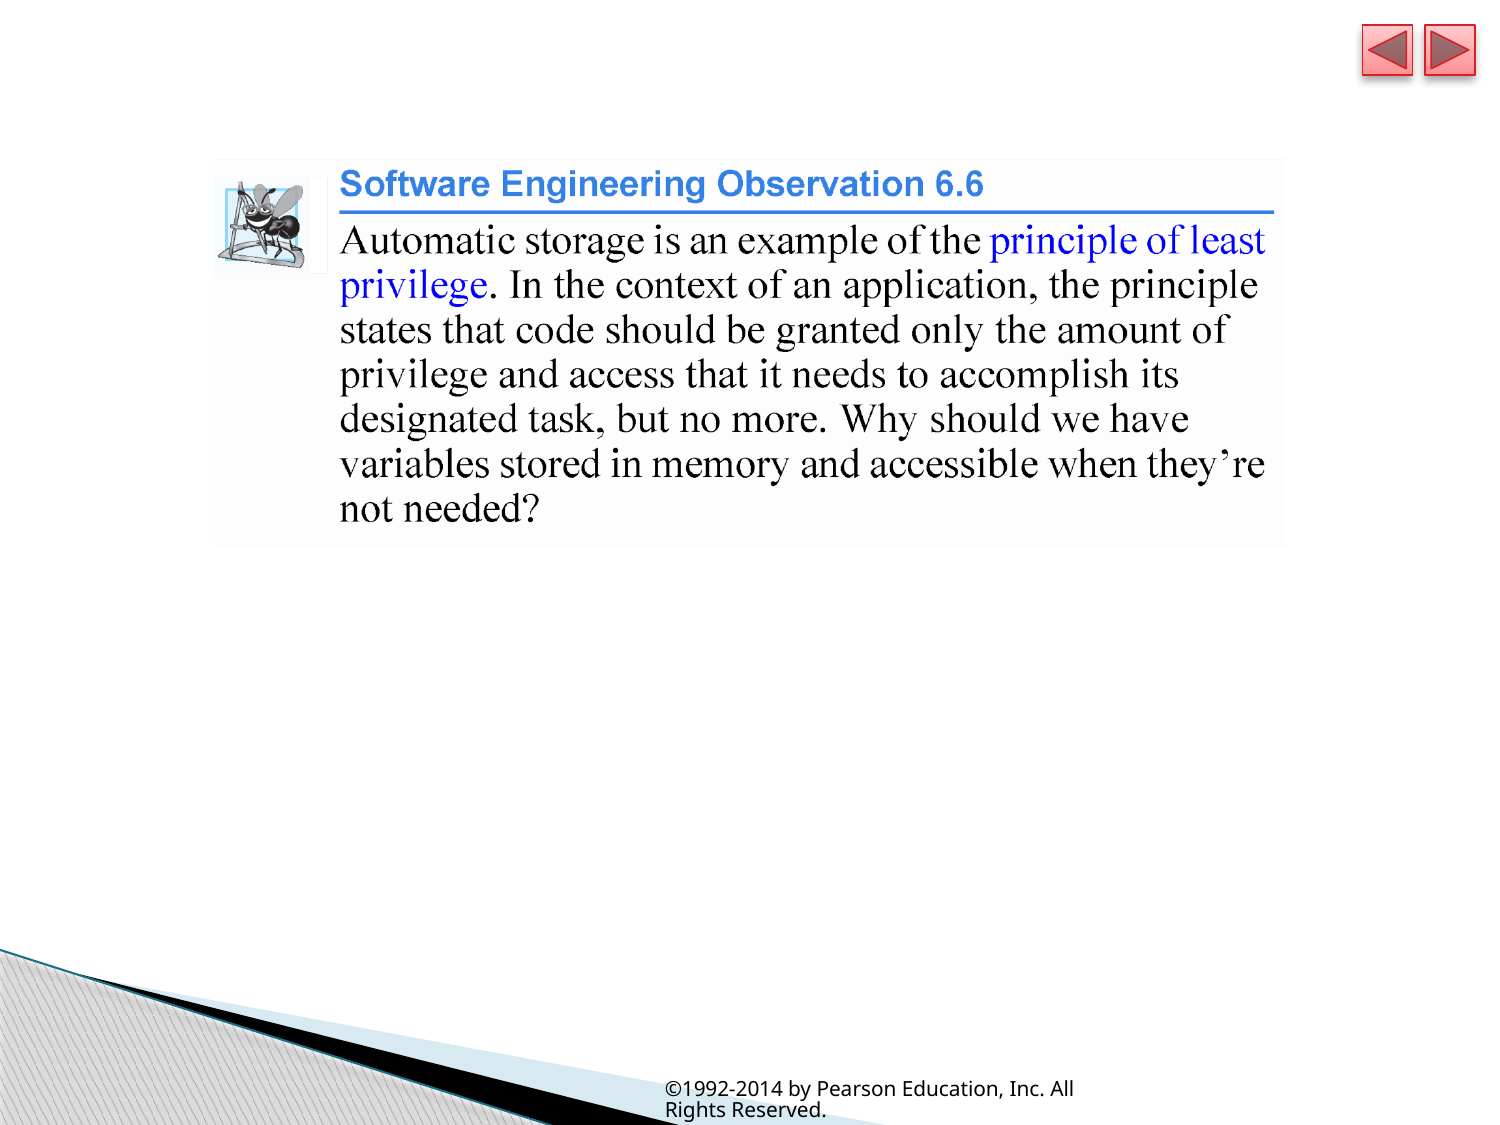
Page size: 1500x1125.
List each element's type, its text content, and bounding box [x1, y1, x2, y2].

picture [0, 106, 1500, 1018]
footer ©1992-2014 by Pearson Education, Inc. All Rights Reserved. [650, 1051, 1105, 1112]
